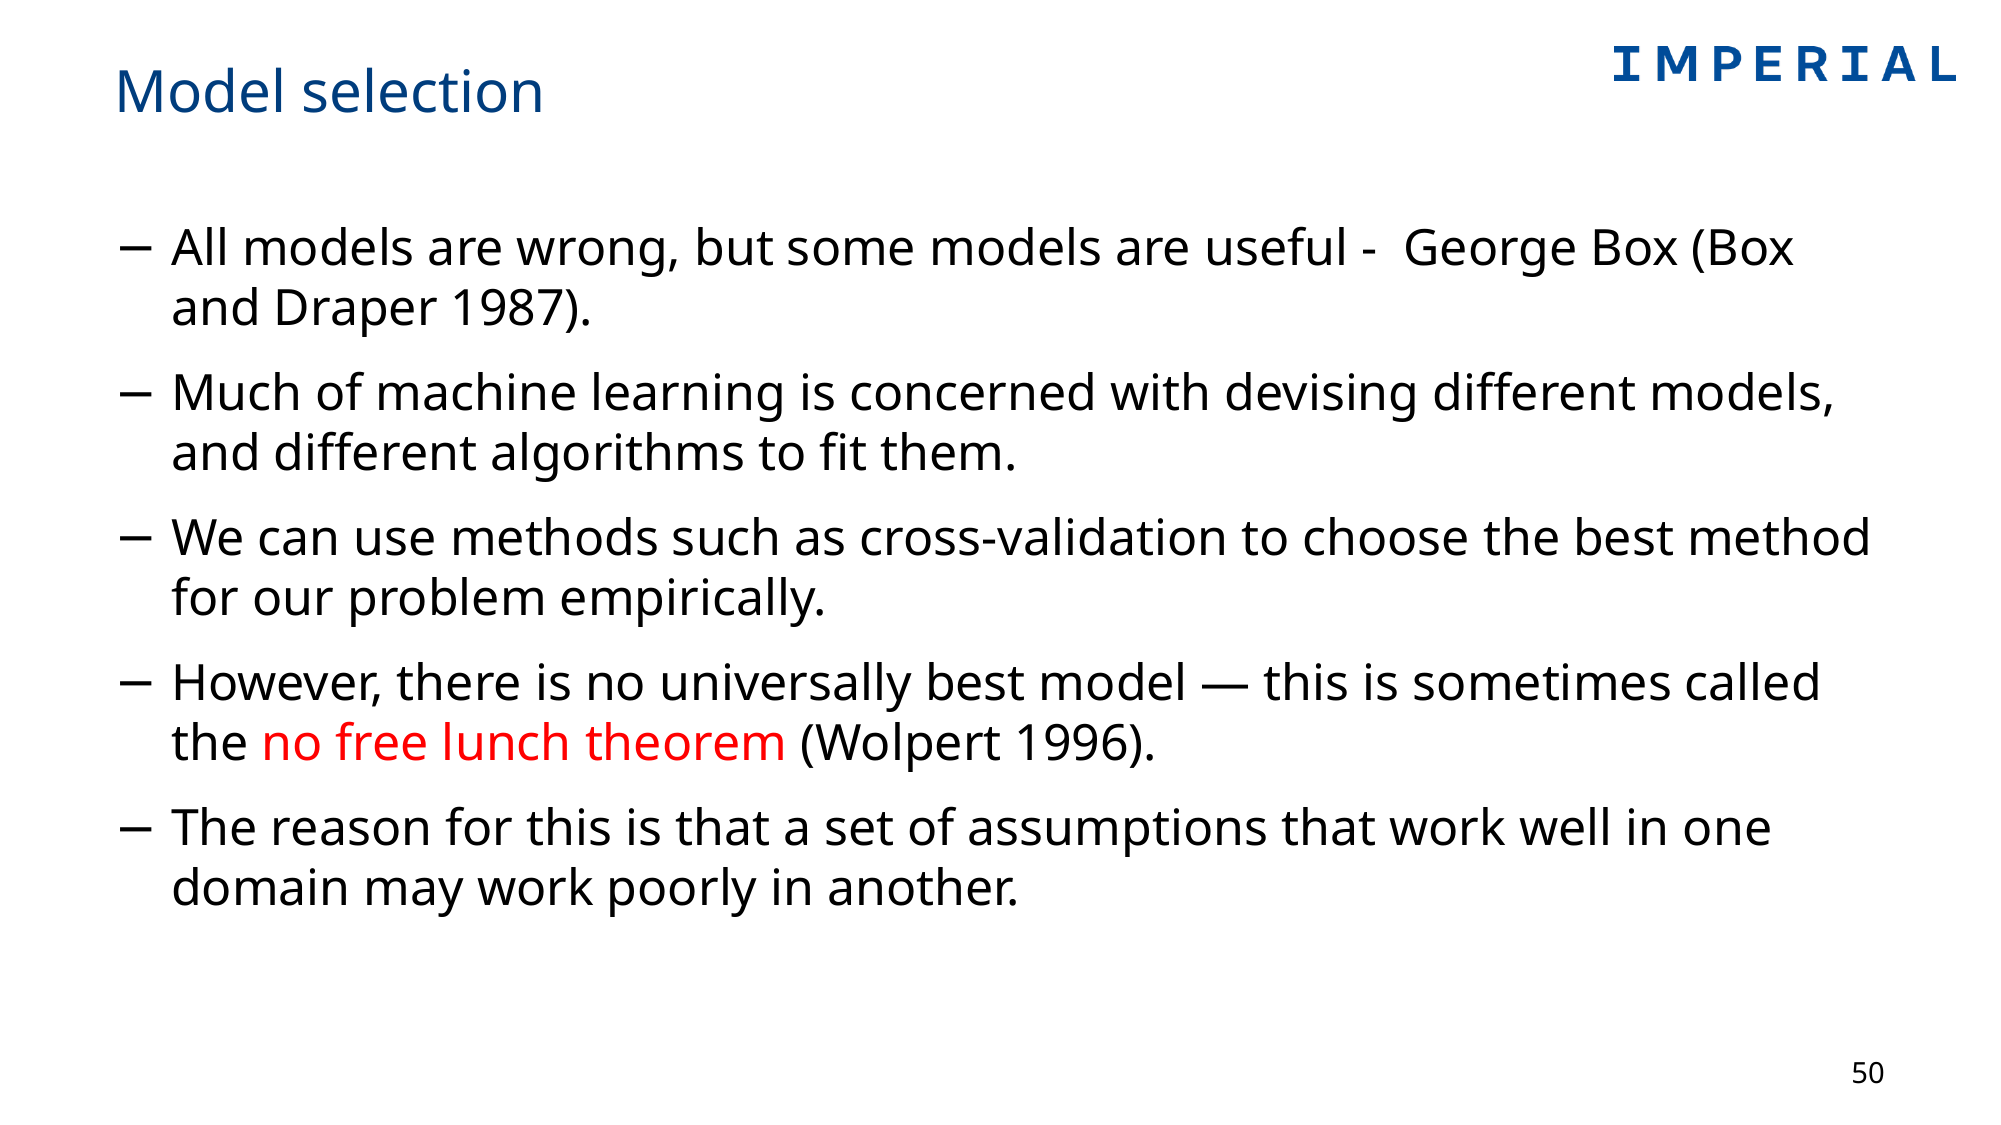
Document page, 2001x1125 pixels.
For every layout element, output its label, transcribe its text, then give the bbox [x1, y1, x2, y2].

picture [1900, 46, 1956, 81]
list All models are wrong, but some models are useful - George Box (Box and Draper 1987). Much of machine learning is concerned with devising different models, and different algorithms to fit them. We can use methods such as cross-validation to choose the best method for our problem empirically. However, there is no universally best model — this is sometimes called the no free lunch theorem (Wolpert 1996). The reason for this is that a set of assumptions that work well in one domain may work poorly in another. [99, 208, 1900, 1024]
title Model selection [99, 0, 1900, 184]
slide_number 50 [1433, 1046, 1901, 1103]
